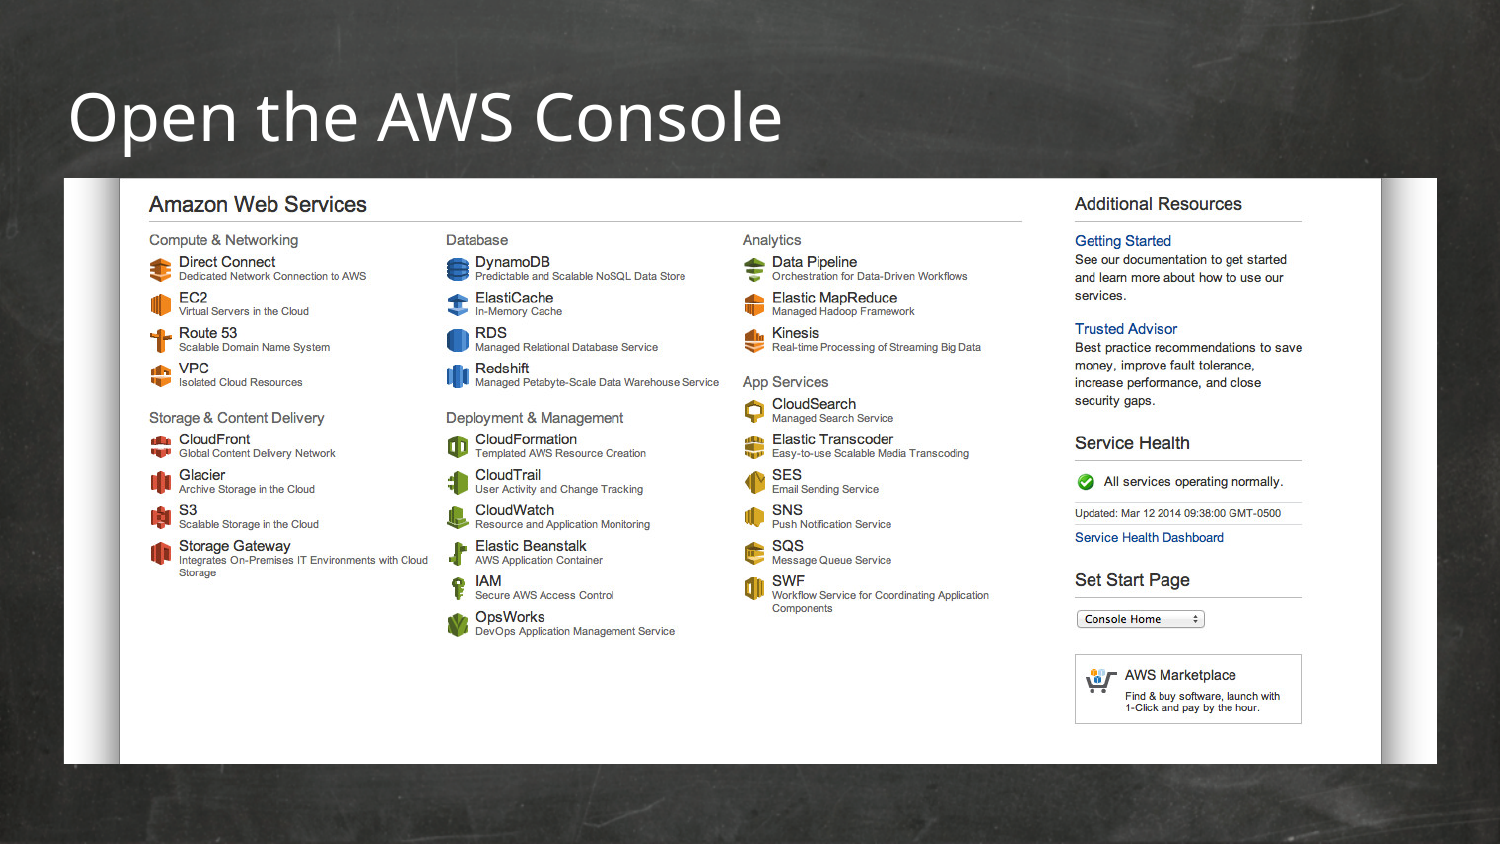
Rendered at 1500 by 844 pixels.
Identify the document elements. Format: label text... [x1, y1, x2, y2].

picture [0, 0, 1500, 844]
title Open the AWS Console [63, 79, 1437, 164]
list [63, 177, 1438, 764]
